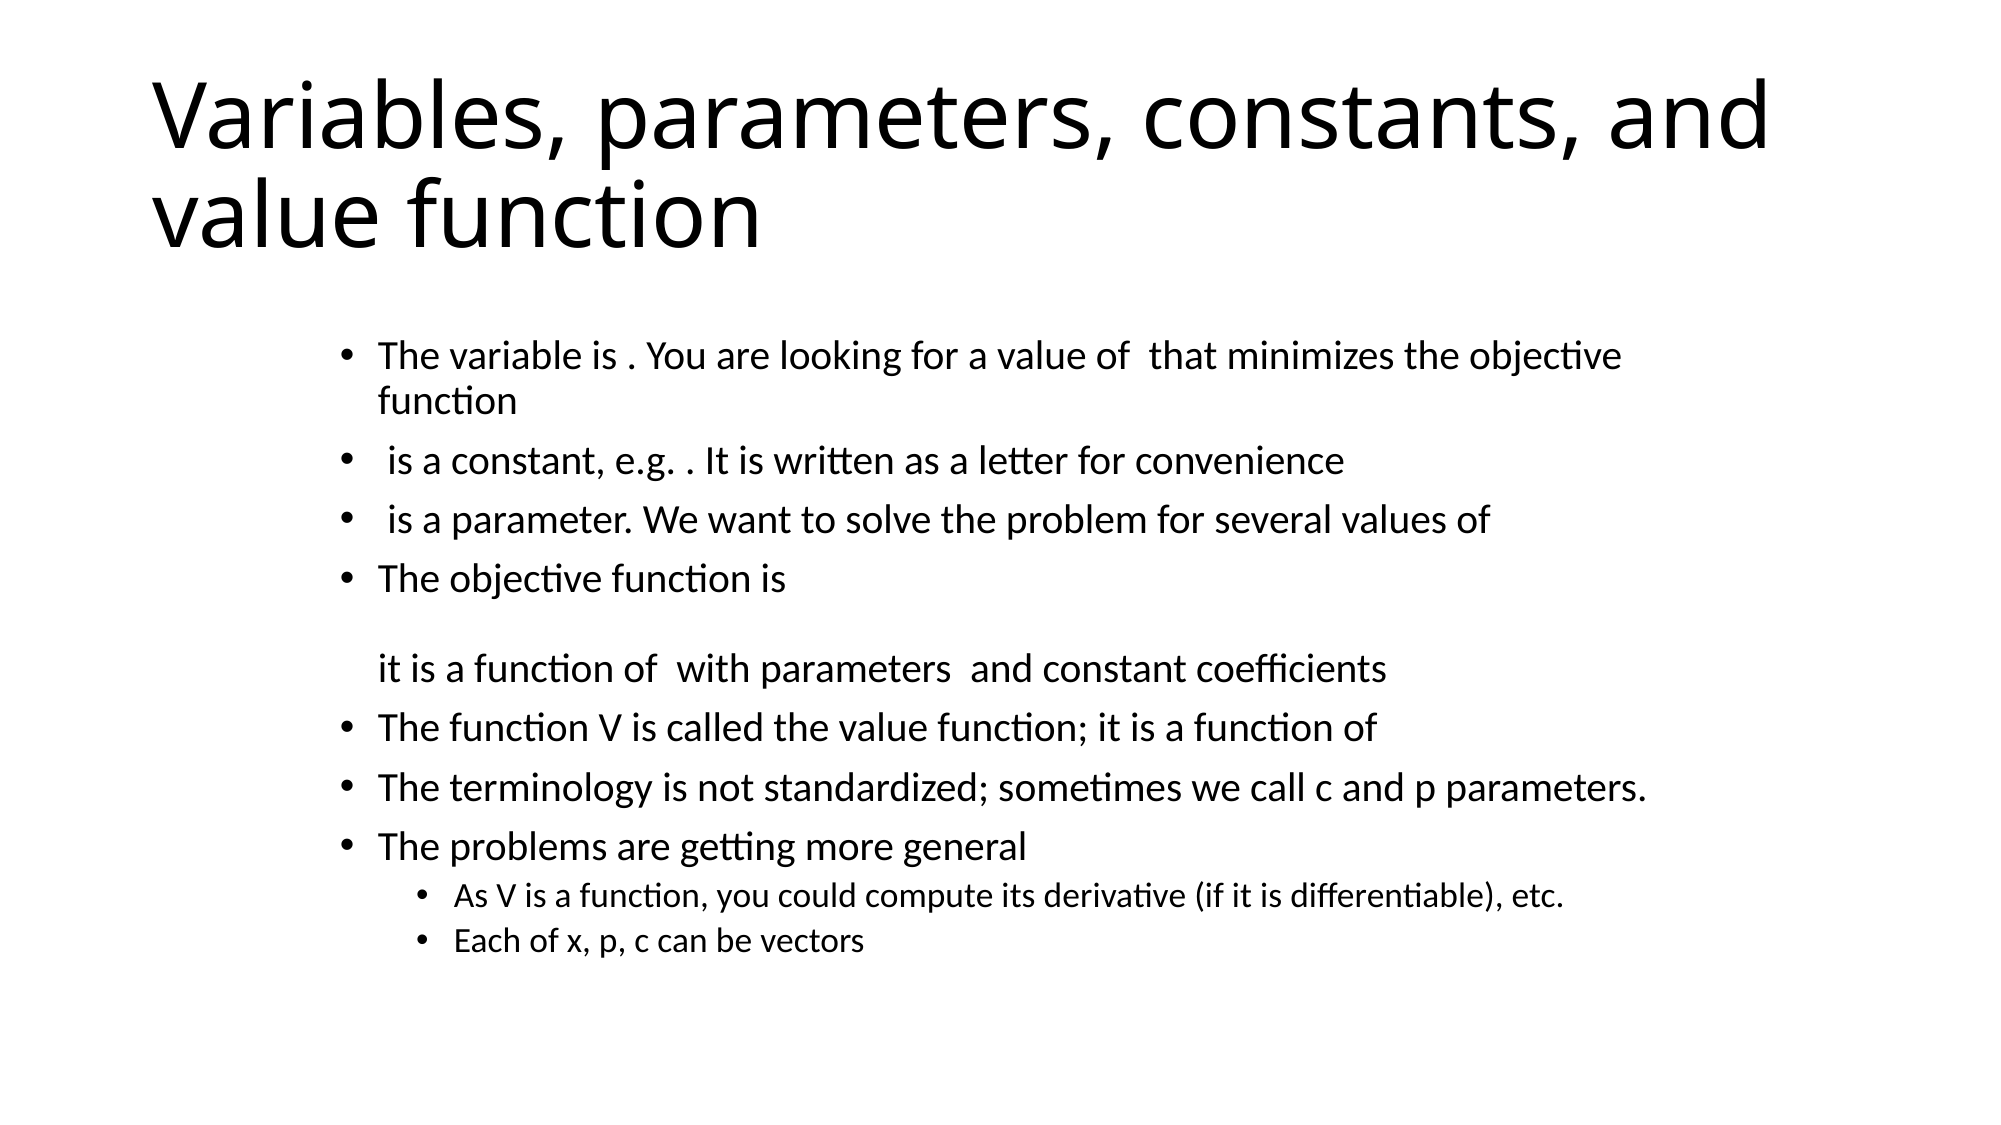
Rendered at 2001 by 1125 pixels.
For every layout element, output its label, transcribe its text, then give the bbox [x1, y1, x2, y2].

title Variables, parameters, constants, and value function [137, 59, 1863, 278]
